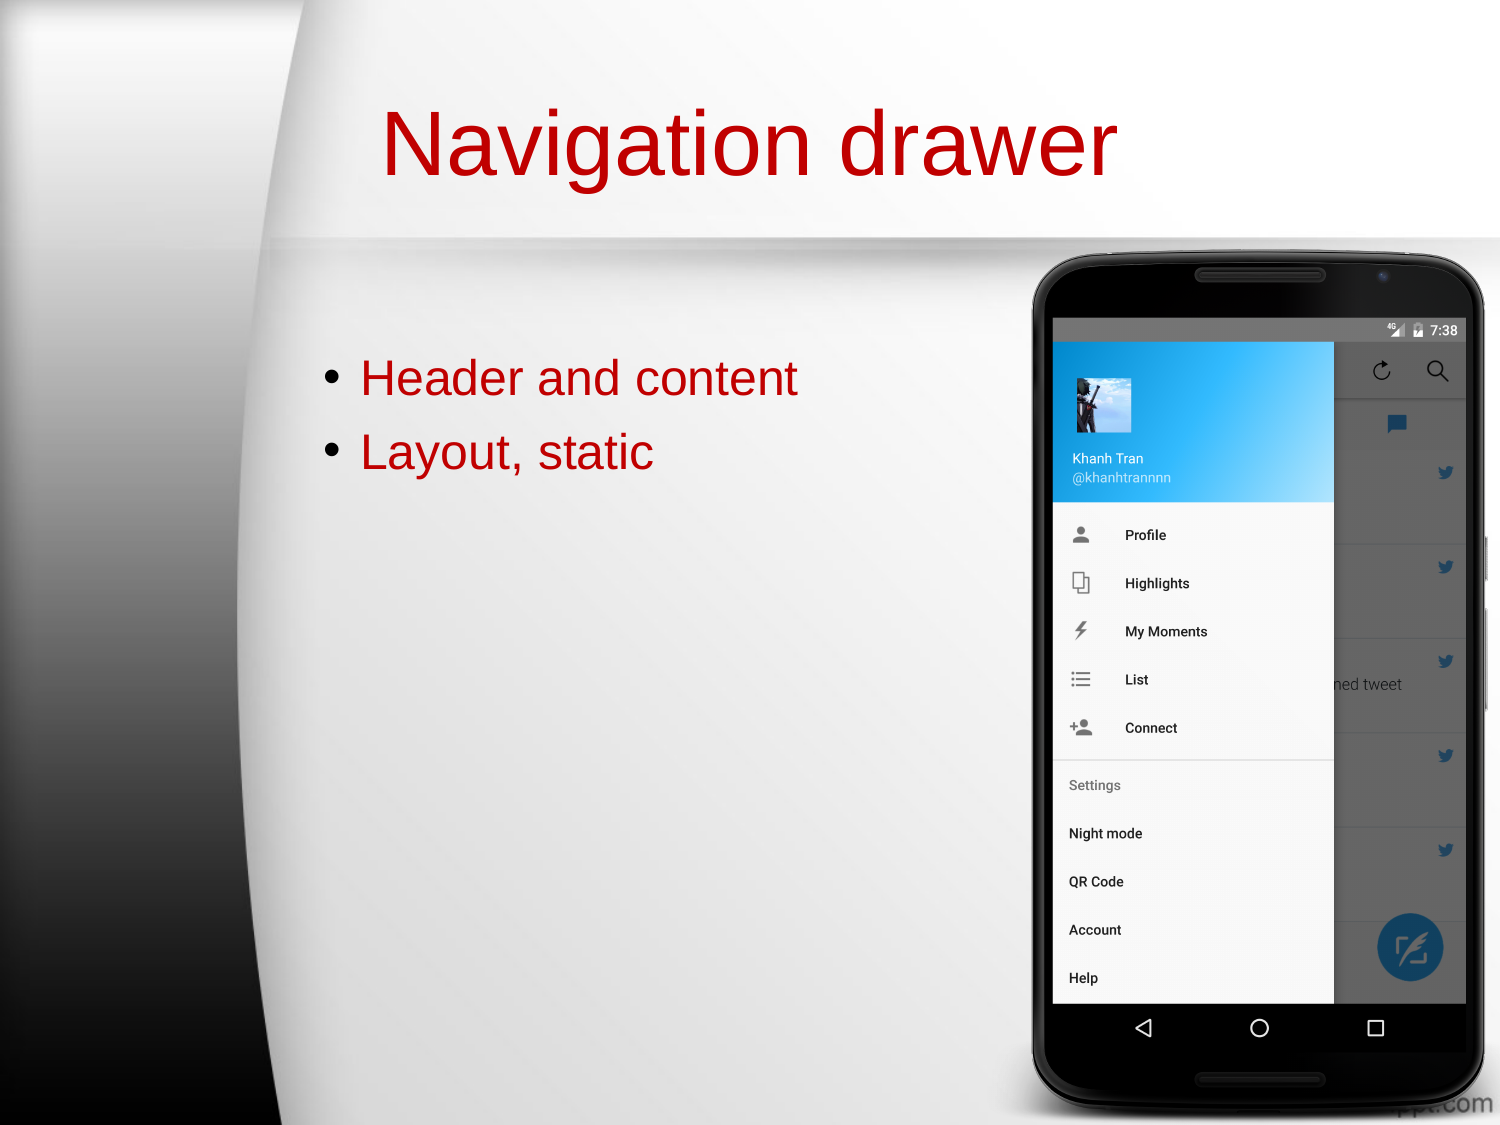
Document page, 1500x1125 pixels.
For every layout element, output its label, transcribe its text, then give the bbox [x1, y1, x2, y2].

text_box Header and content Layout, static [275, 330, 982, 1074]
picture [0, 0, 1500, 1125]
title Navigation drawer [75, 45, 1425, 233]
